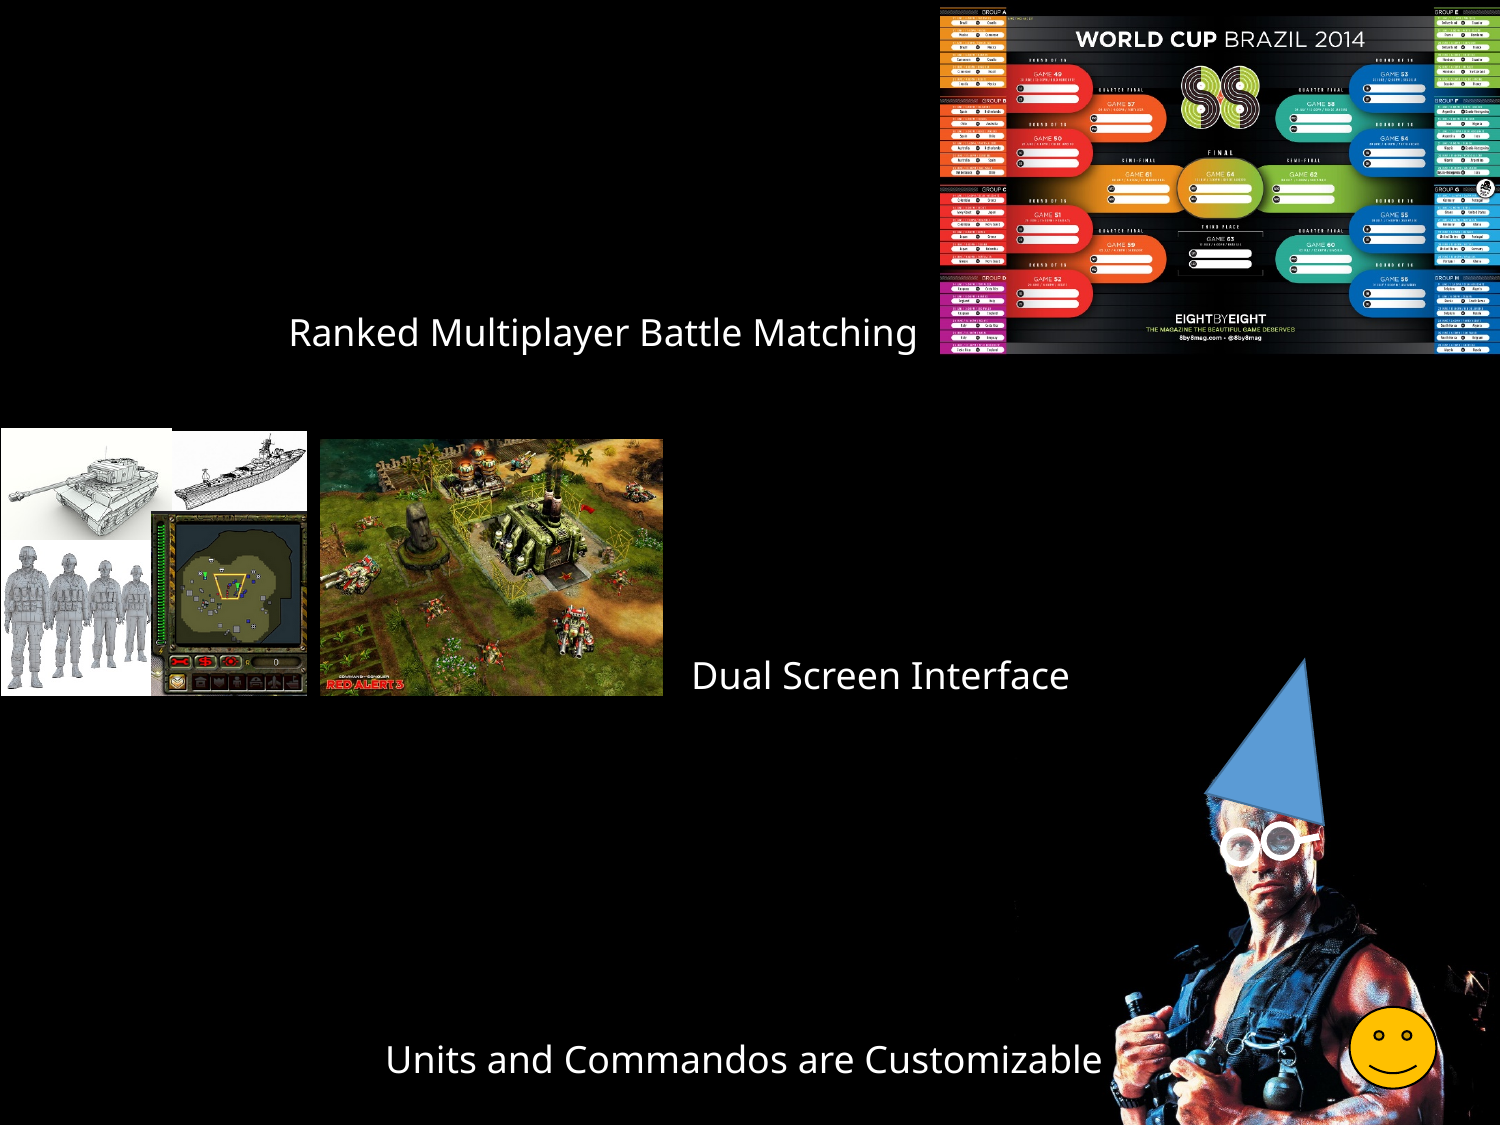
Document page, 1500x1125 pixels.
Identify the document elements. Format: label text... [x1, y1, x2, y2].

text_box Units and Commandos are Customizable [370, 1028, 1014, 1088]
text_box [1014, 657, 1500, 1125]
picture [940, 0, 1500, 362]
text_box Ranked Multiplayer Battle Matching [273, 301, 940, 361]
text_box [1, 428, 1374, 705]
